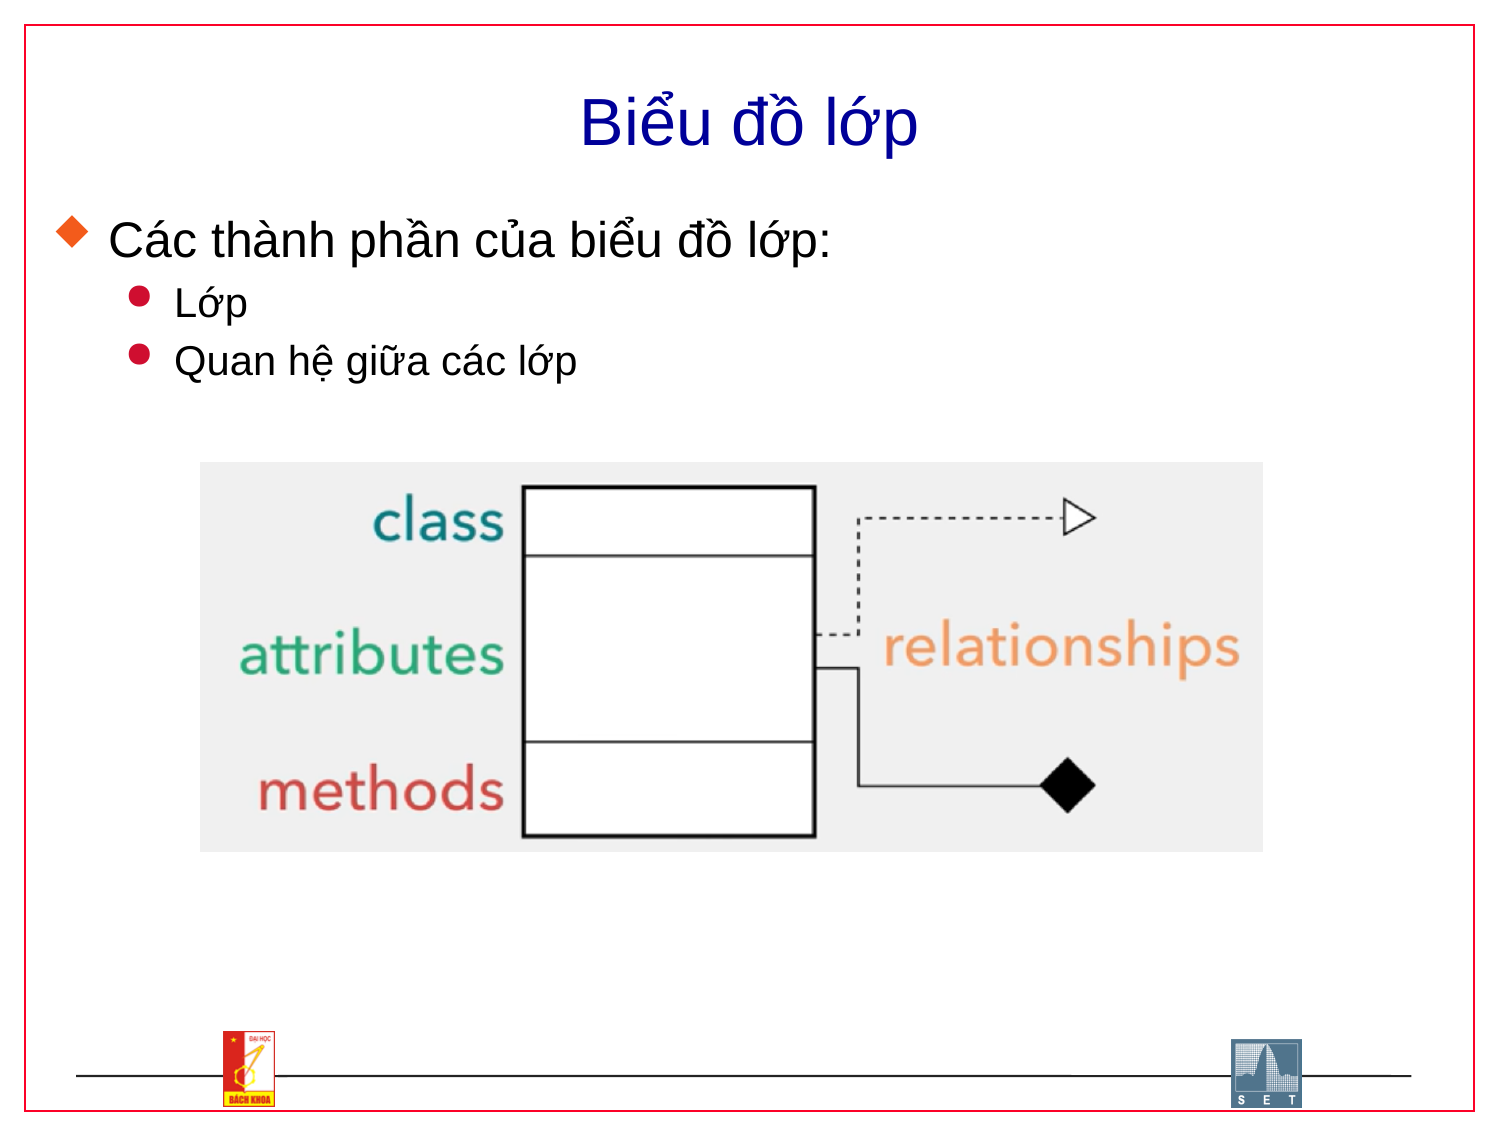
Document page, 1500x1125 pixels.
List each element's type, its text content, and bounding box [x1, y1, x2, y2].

picture [222, 1051, 276, 1108]
title Biểu đồ lớp [111, 74, 1388, 163]
picture [199, 462, 1263, 852]
list Các thành phần của biểu đồ lớp: Lớp Quan hệ giữa các lớp [36, 199, 1463, 1051]
picture [1231, 1051, 1302, 1108]
